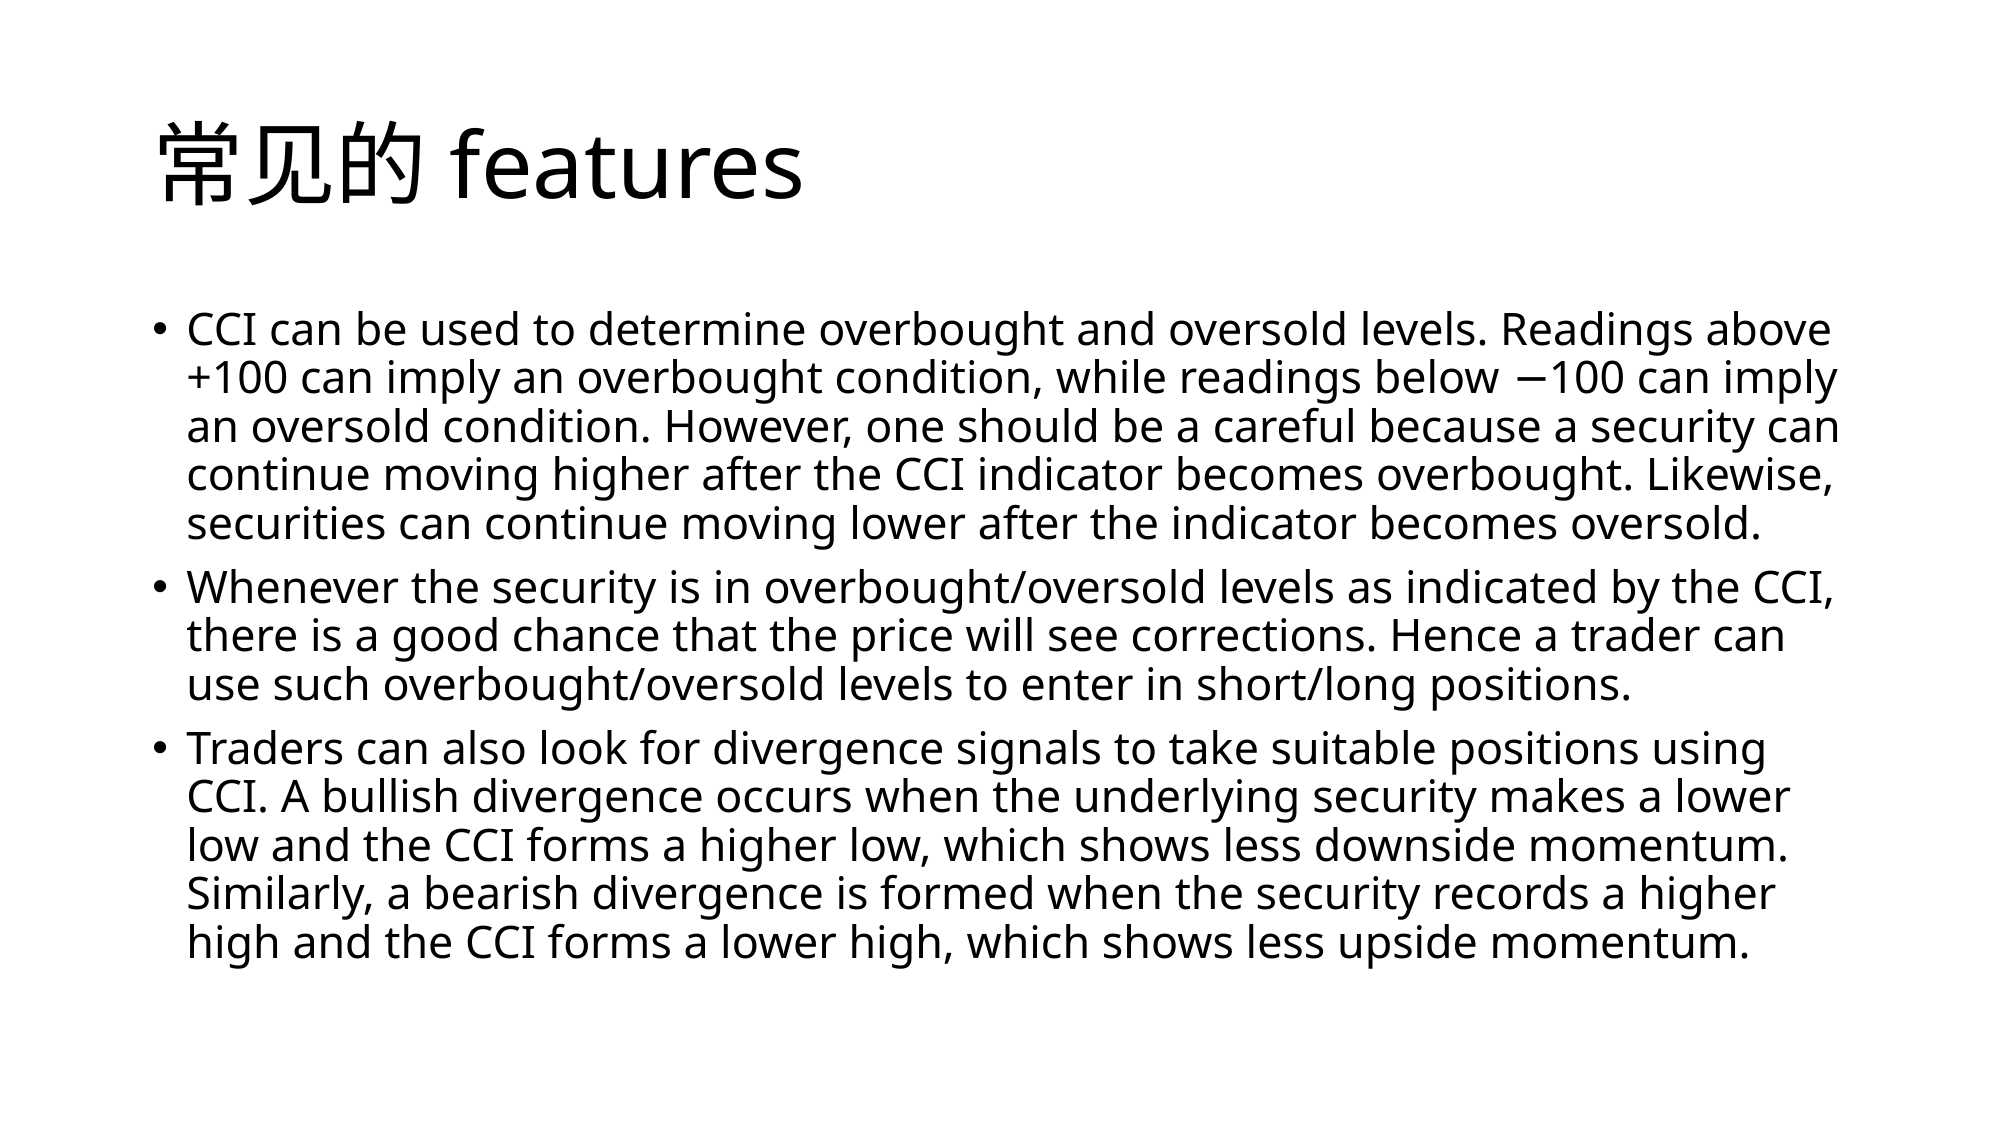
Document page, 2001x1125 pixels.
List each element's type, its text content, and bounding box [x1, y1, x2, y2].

title 常见的features [137, 59, 1863, 278]
list CCI can be used to determine overbought and oversold levels. Readings above +100 can imply an overbought condition, while readings below −100 can imply an oversold condition. However, one should be a careful because a security can continue moving higher after the CCI indicator becomes overbought. Likewise, securities can continue moving lower after the indicator becomes oversold. Whenever the security is in overbought/oversold levels as indicated by the CCI, there is a good chance that the price will see corrections. Hence a trader can use such overbought/oversold levels to enter in short/long positions. Traders can also look for divergence signals to take suitable positions using CCI. A bullish divergence occurs when the underlying security makes a lower low and the CCI forms a higher low, which shows less downside momentum. Similarly, a bearish divergence is formed when the security records a higher high and the CCI forms a lower high, which shows less upside momentum. [137, 299, 1863, 1014]
